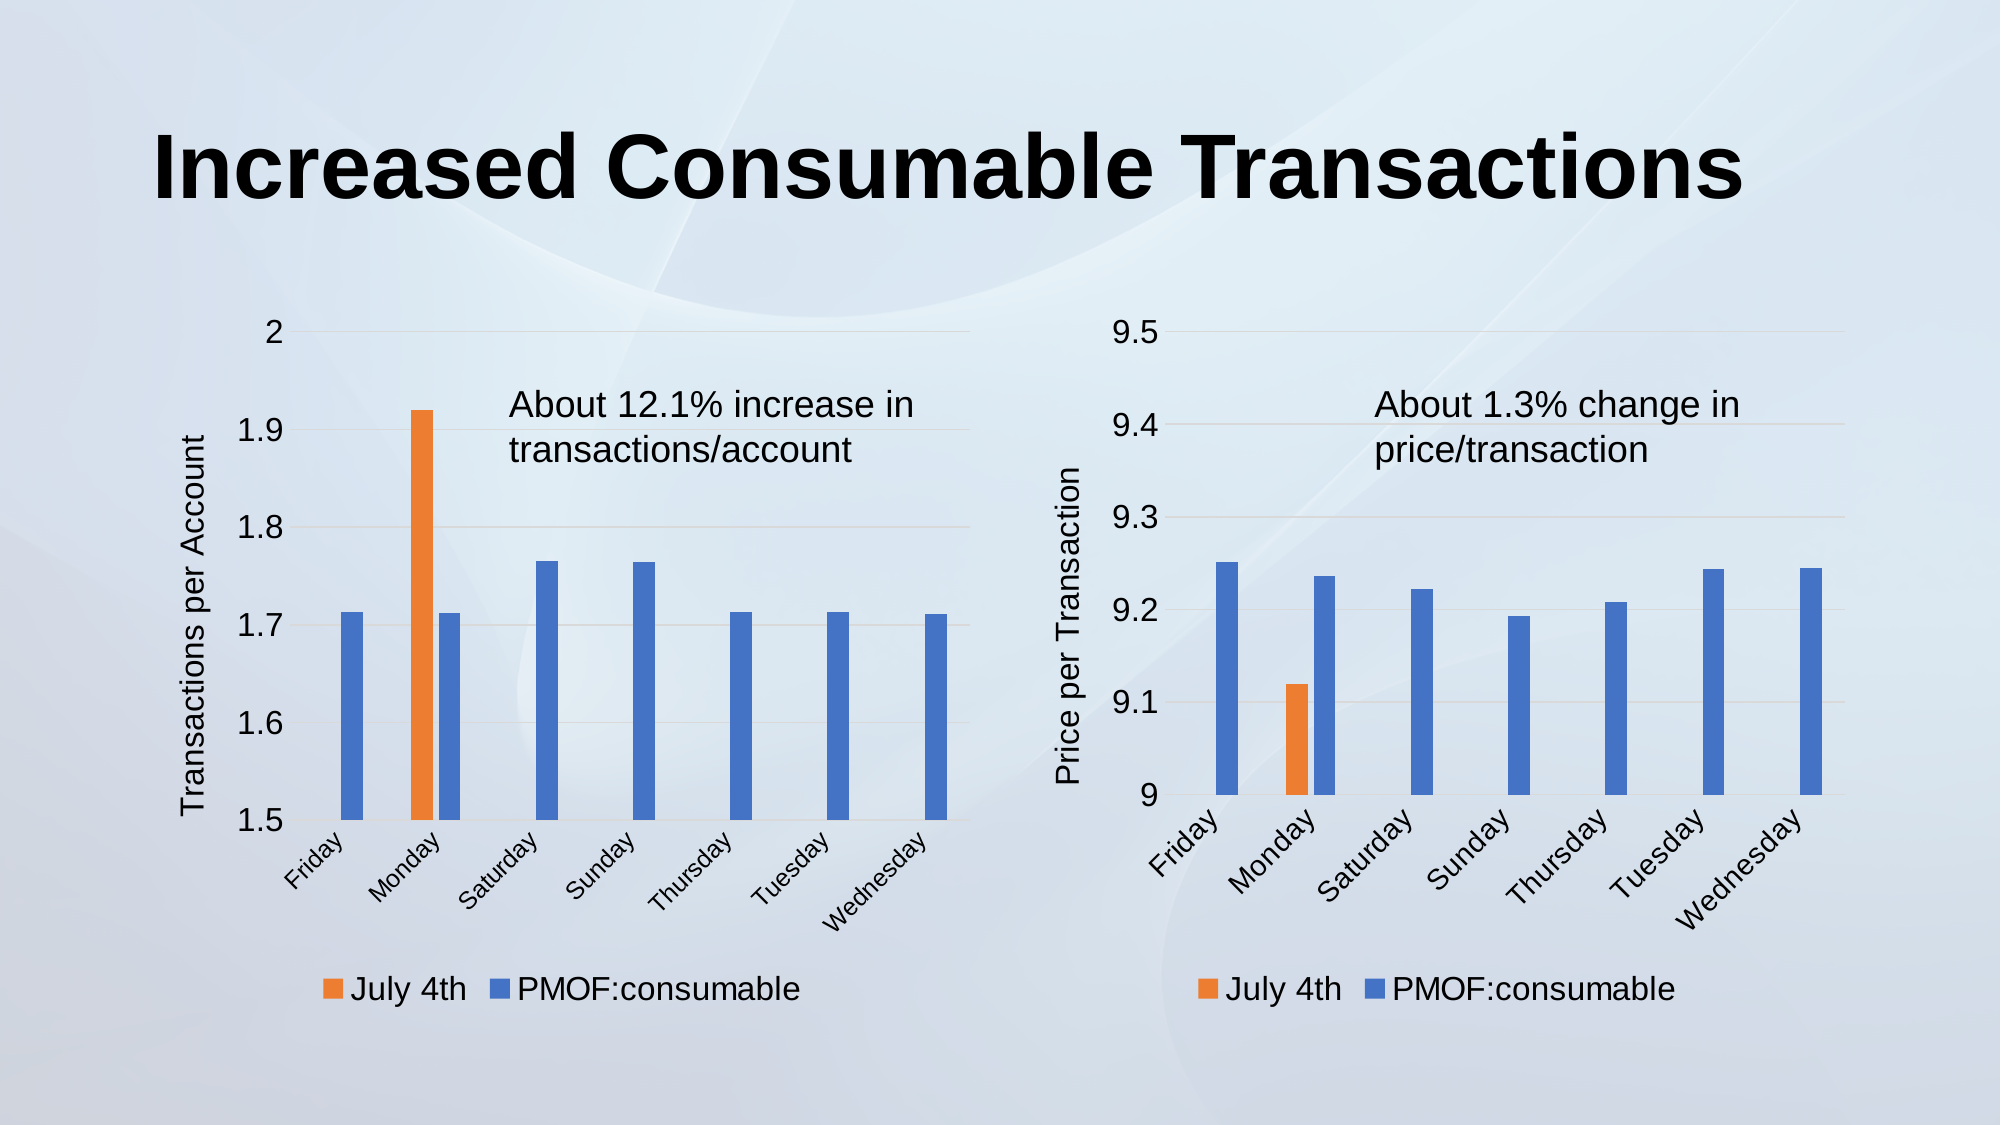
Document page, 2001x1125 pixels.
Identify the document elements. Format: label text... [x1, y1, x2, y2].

chart [137, 299, 988, 1014]
title Increased Consumable Transactions [137, 59, 1863, 278]
chart [1012, 299, 1863, 1014]
